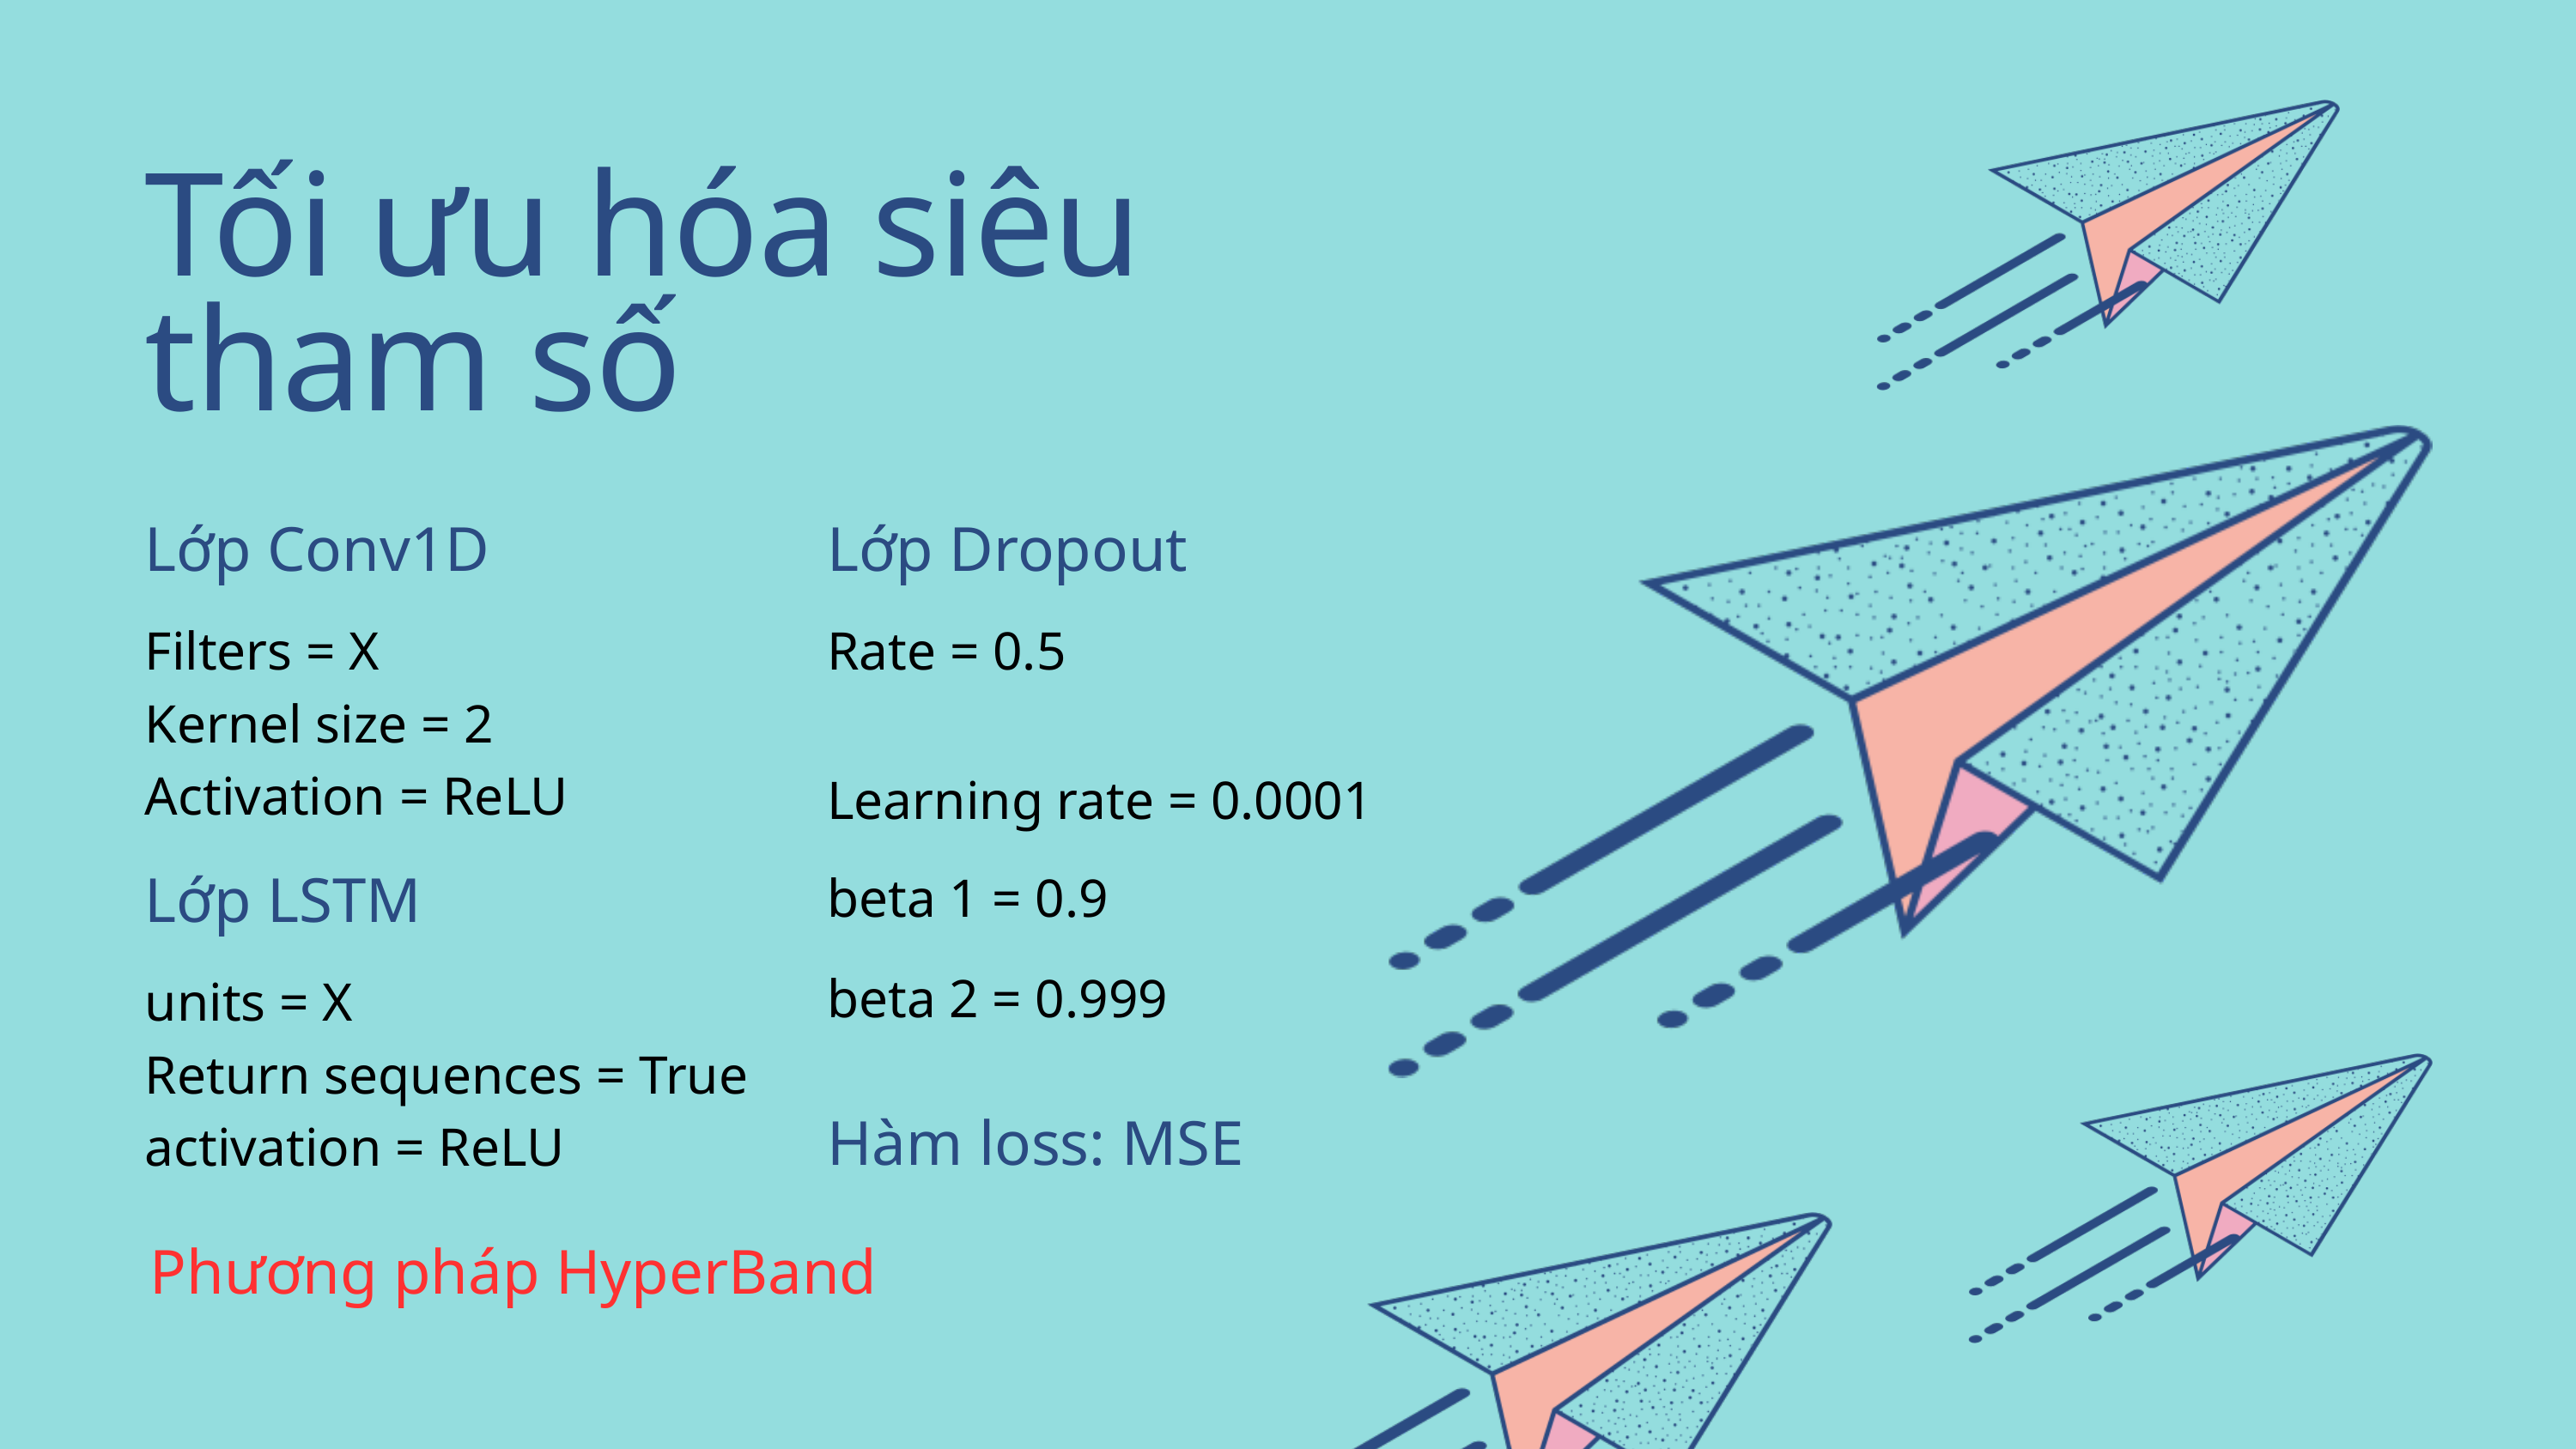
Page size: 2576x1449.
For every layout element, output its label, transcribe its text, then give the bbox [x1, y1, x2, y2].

picture [1875, 100, 2340, 391]
text_box Hàm loss: MSE [827, 1092, 1529, 1178]
text_box Filters = X Kernel size = 2 Activation = ReLU [144, 608, 1103, 826]
text_box Lớp Dropout [827, 498, 1383, 584]
text_box beta 2 = 0.999 [827, 955, 1383, 1028]
text_box Rate = 0.5 [827, 608, 1383, 681]
text_box Lớp LSTM [144, 849, 847, 935]
text_box units = X Return sequences = True activation = ReLU [144, 959, 1103, 1177]
text_box beta 1 = 0.9 [827, 855, 1383, 928]
text_box Phương pháp HyperBand [144, 1220, 883, 1307]
text_box Lớp Conv1D [144, 498, 827, 584]
text_box Tối ưu hóa siêu tham số [144, 170, 1176, 440]
picture [1388, 424, 2433, 1344]
picture [1220, 1212, 1832, 1449]
text_box Learning rate = 0.0001 [827, 756, 1383, 830]
